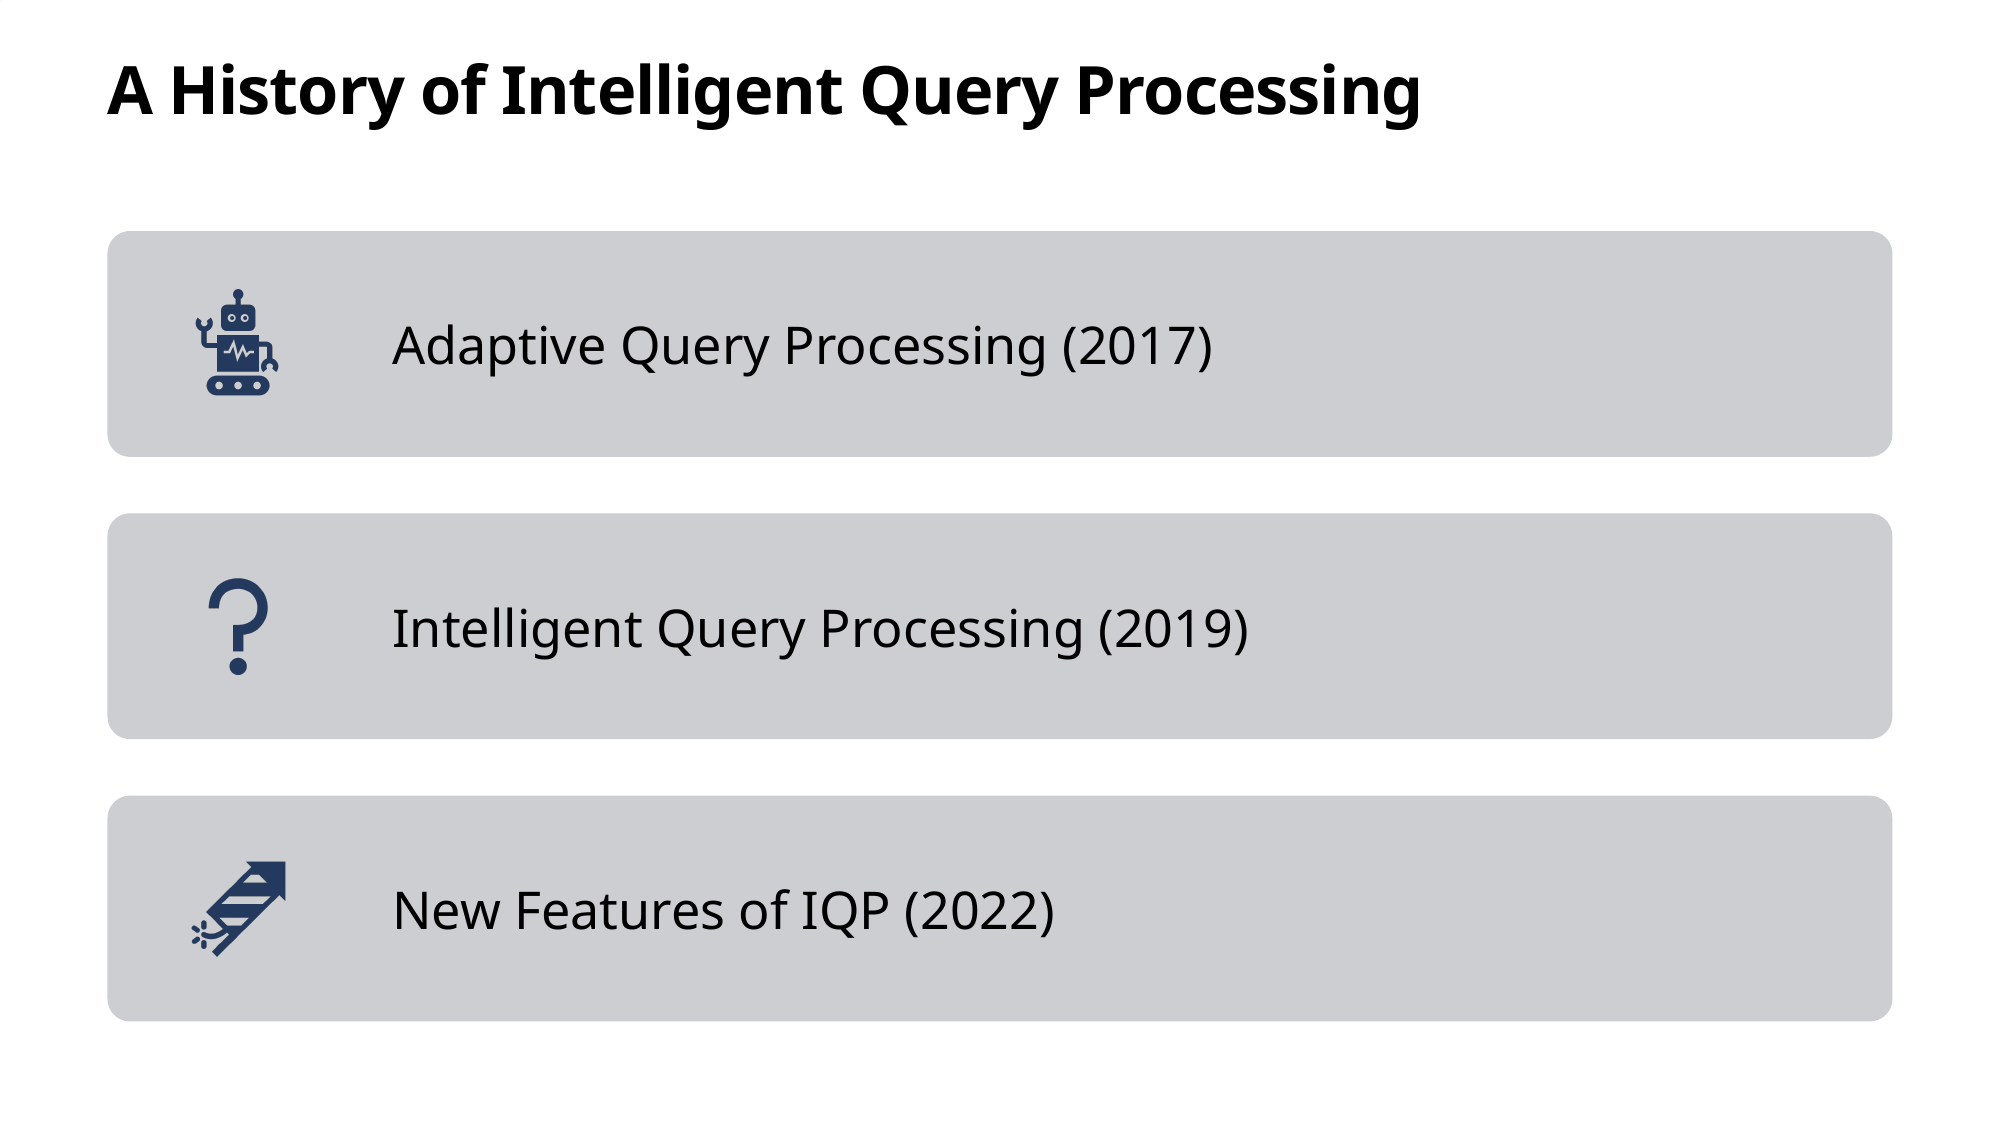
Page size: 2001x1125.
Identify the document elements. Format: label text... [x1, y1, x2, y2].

title A History of Intelligent Query Processing [107, 52, 1893, 129]
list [107, 230, 1893, 1022]
